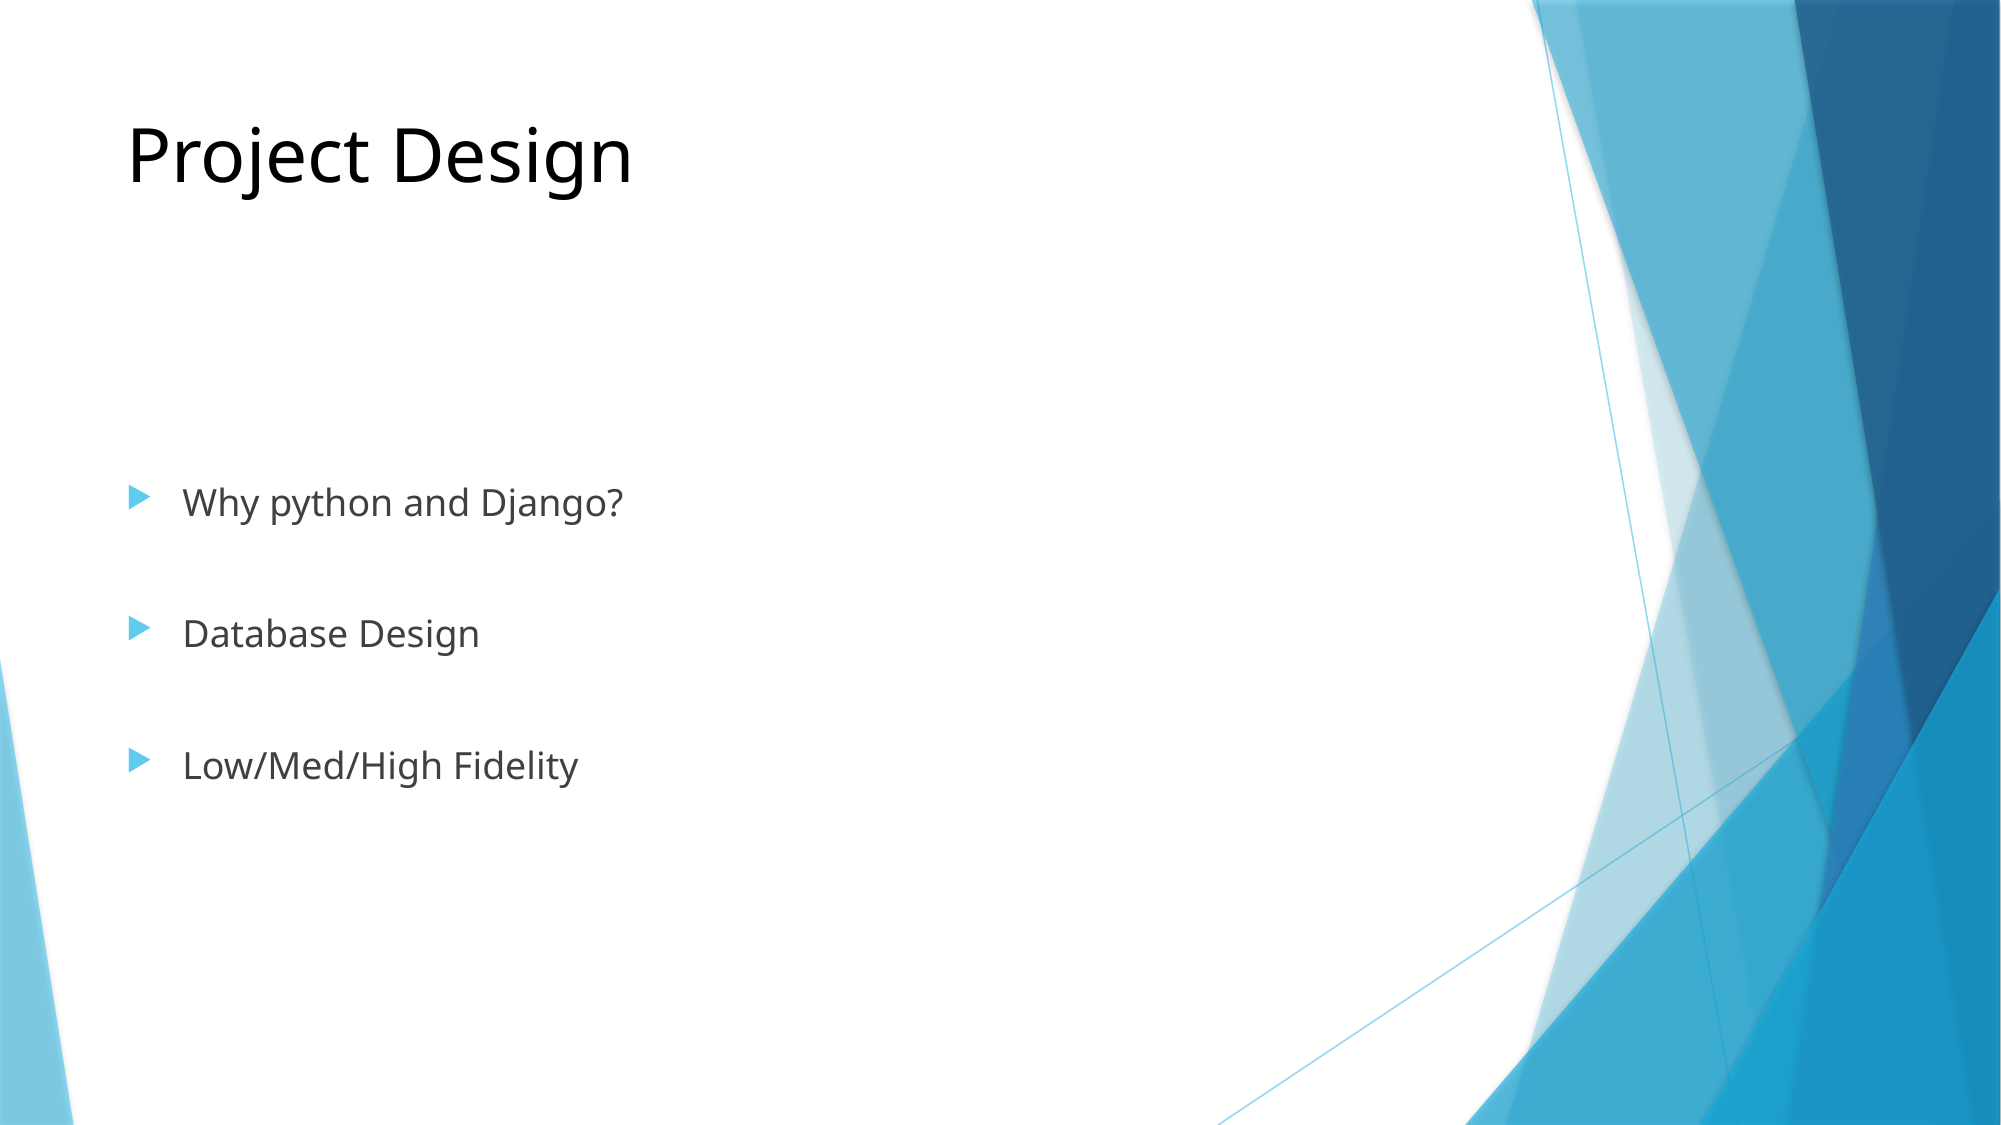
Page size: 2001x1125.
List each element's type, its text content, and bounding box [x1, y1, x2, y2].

list Why python and Django? Database Design Low/Med/High Fidelity [111, 471, 1522, 1108]
title Project Design [111, 99, 1522, 317]
